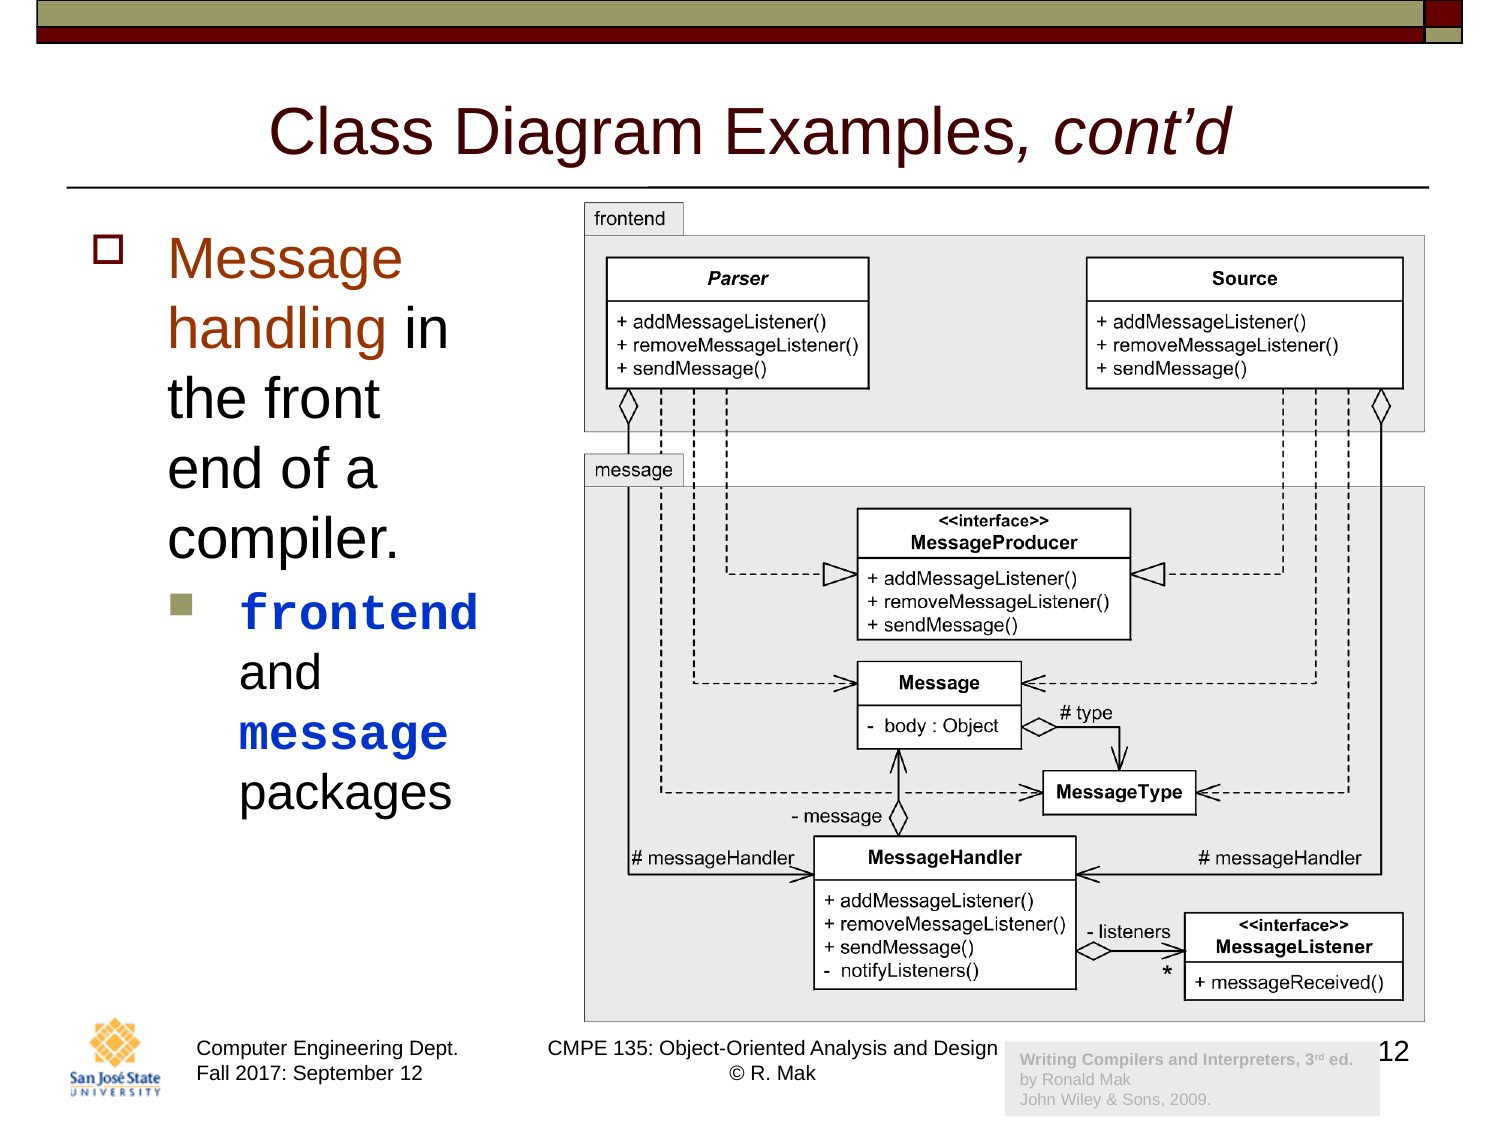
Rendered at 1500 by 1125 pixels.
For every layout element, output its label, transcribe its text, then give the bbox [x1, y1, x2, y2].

text_box Writing Compilers and Interpreters, 3rd ed. by Ronald Mak John Wiley & Sons, 2009. [1005, 1041, 1380, 1117]
title Class Diagram Examples, cont’d [75, 67, 1425, 175]
list Message handling in the front end of a compiler. frontend and message packages [75, 212, 510, 998]
picture [584, 202, 1426, 1022]
picture [60, 1012, 166, 1112]
slide_number 12 [1335, 1028, 1425, 1100]
